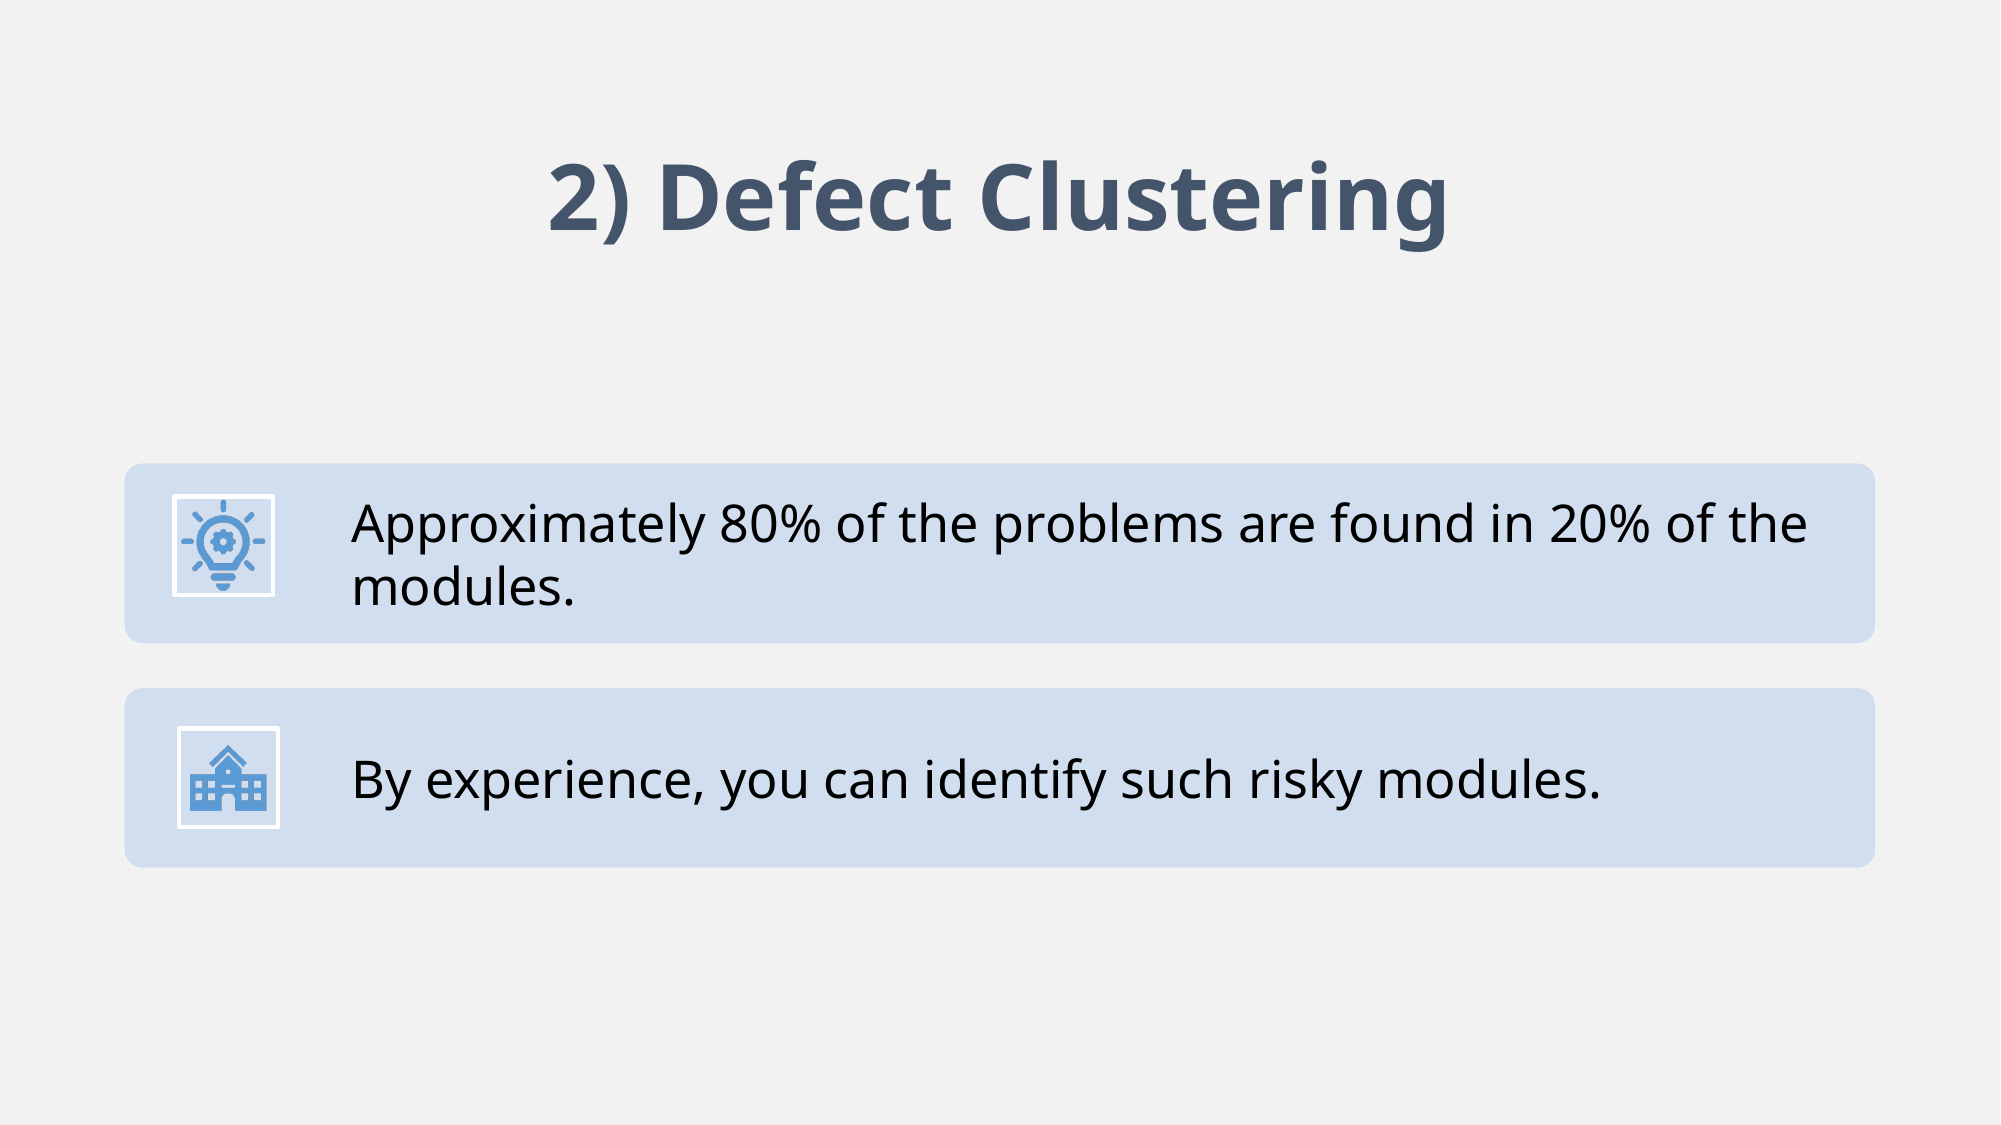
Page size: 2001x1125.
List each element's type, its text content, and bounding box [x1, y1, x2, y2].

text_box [124, 365, 1876, 966]
title 2) Defect Clustering [273, 106, 1727, 258]
